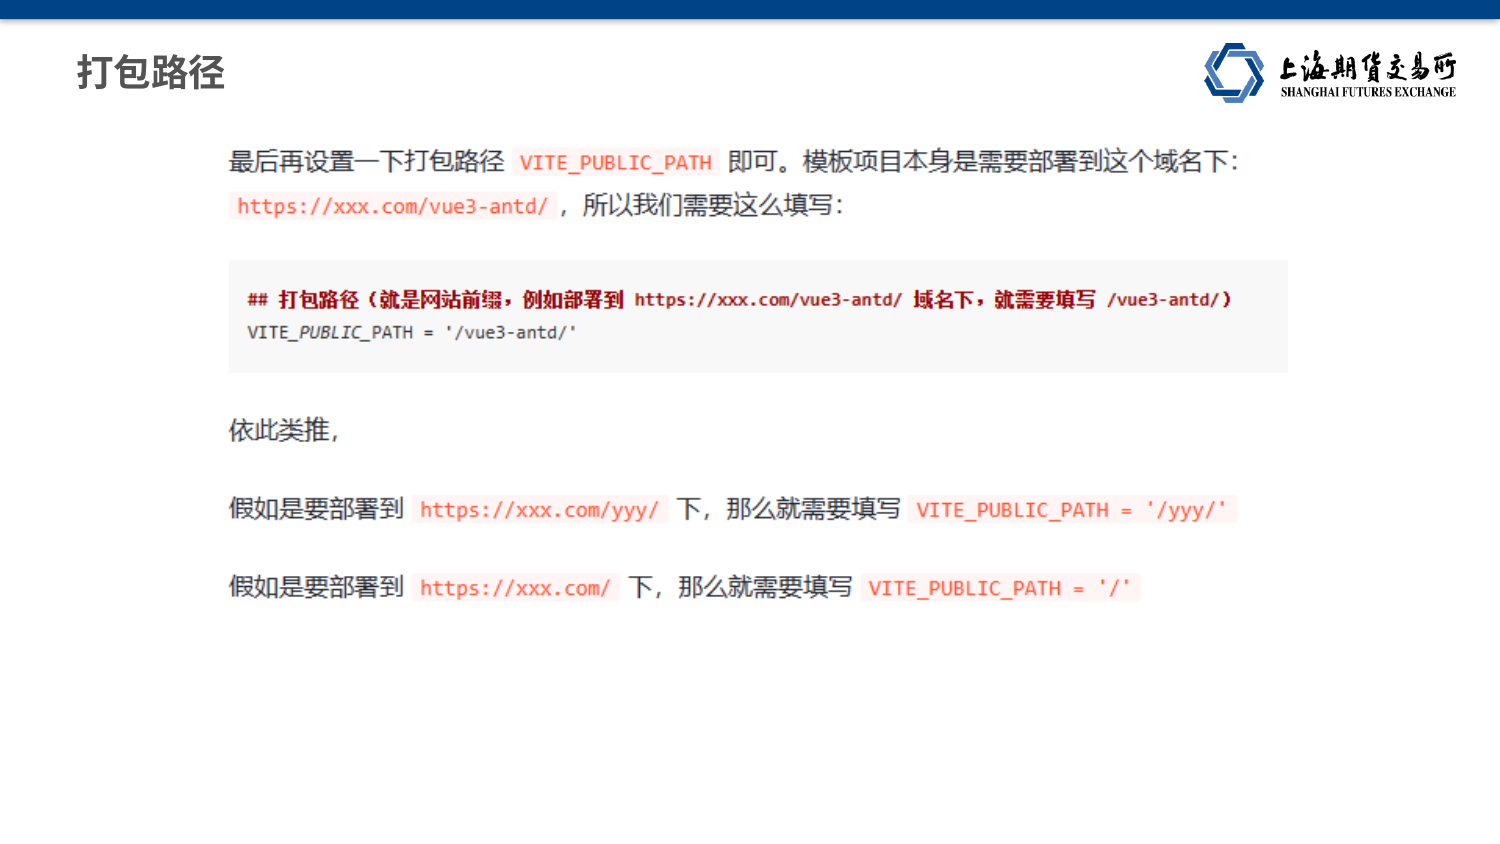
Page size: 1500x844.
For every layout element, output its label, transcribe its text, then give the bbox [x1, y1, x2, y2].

text_box 打包路径 [68, 41, 678, 102]
text_box [0, 0, 1500, 20]
picture [212, 115, 1288, 648]
picture [1203, 42, 1456, 103]
